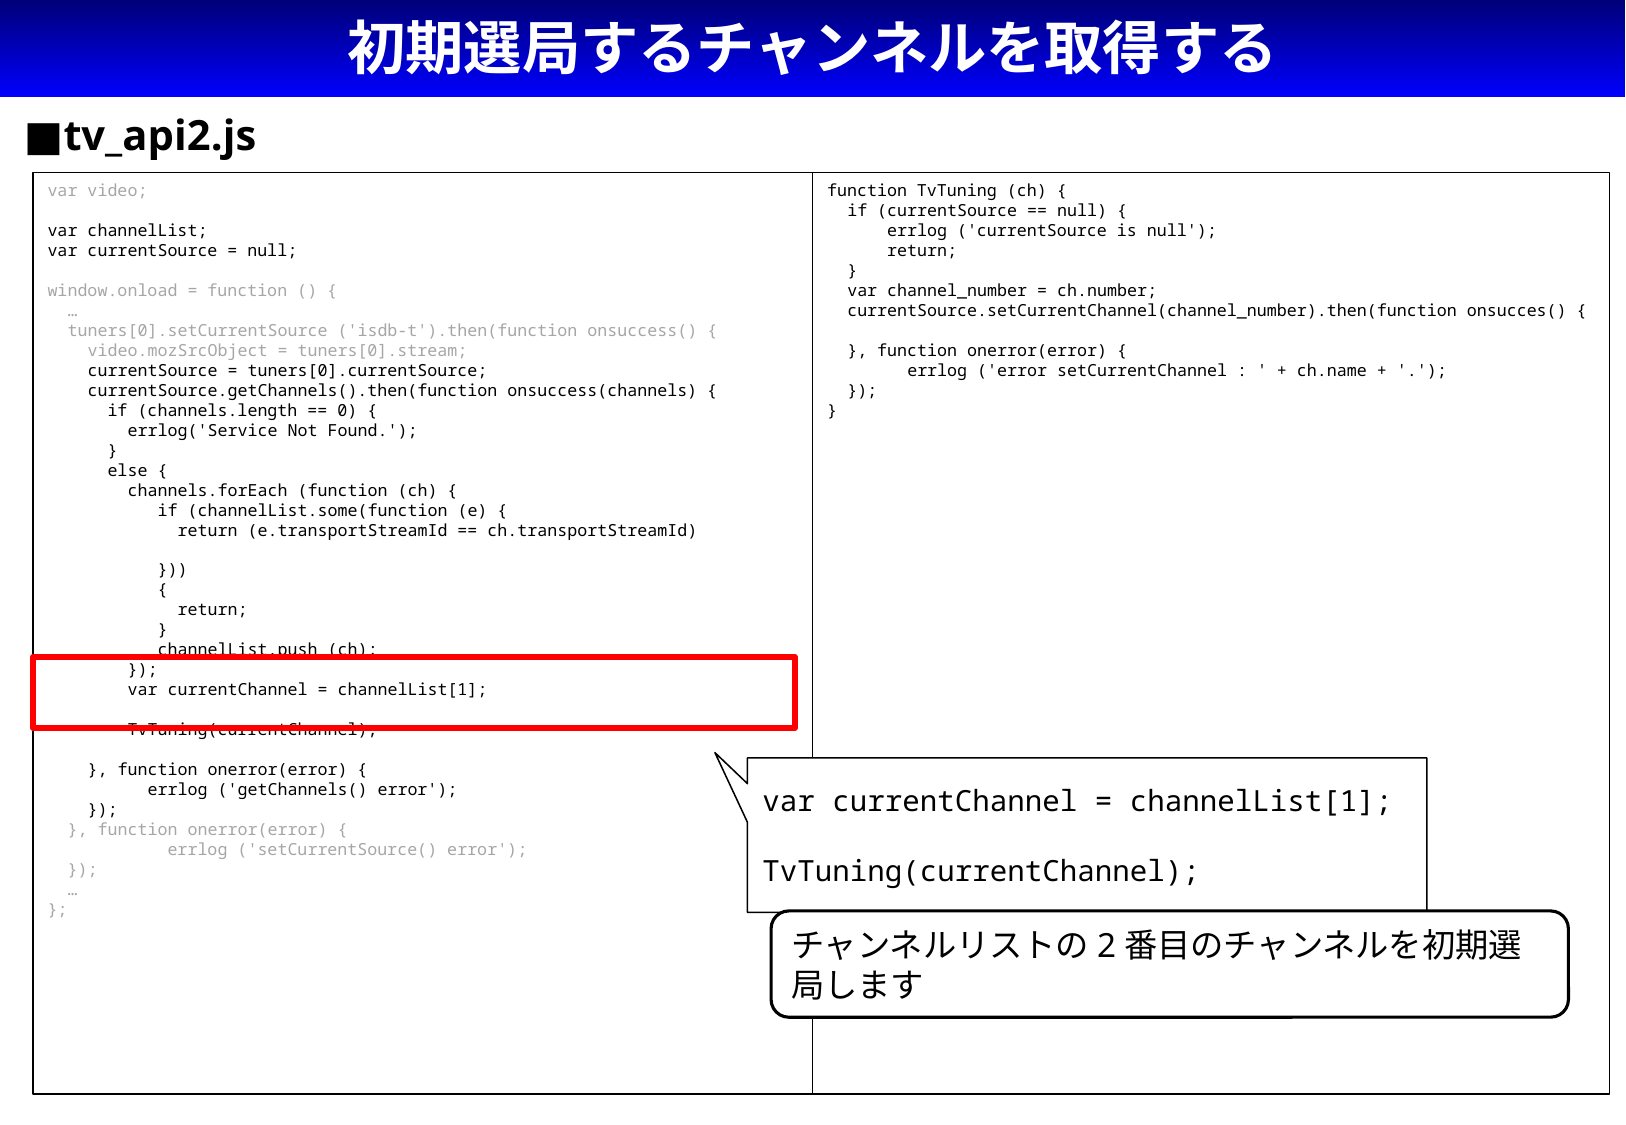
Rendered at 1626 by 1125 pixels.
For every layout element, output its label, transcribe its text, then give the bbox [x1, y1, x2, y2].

text_box var currentChannel = channelList[1]; TvTuning(currentChannel); [713, 750, 1429, 915]
text_box ■tv_api2.js [9, 101, 364, 167]
text_box [31, 655, 797, 730]
title 初期選局するチャンネルを取得する [166, 10, 1460, 83]
text_box function TvTuning (ch) { if (currentSource == null) { errlog ('currentSource is null'); return; } var channel_number = ch.number; currentSource.setCurrentChannel(channel_number).then(function onsucces() { }, function onerror(error) { errlog ('error setCurrentChannel : ' + ch.name + '.'); }); } [810, 171, 1612, 1096]
text_box var video; var channelList; var currentSource = null; window.onload = function () { … tuners[0].setCurrentSource ('isdb-t').then(function onsuccess() { video.mozSrcObject = tuners[0].stream; currentSource = tuners[0].currentSource; currentSource.getChannels().then(function onsuccess(channels) { if (channels.length == 0) { errlog('Service Not Found.'); } else { channels.forEach (function (ch) { if (channelList.some(function (e) { return (e.transportStreamId == ch.transportStreamId) })) { return; } channelList.push (ch); }); var currentChannel = channelList[1]; TvTuning(currentChannel); }, function onerror(error) { errlog ('getChannels() error'); }); }, function onerror(error) { errlog ('setCurrentSource() error'); }); … }; [31, 171, 810, 1096]
text_box チャンネルリストの2番目のチャンネルを初期選局します [768, 908, 1571, 1020]
